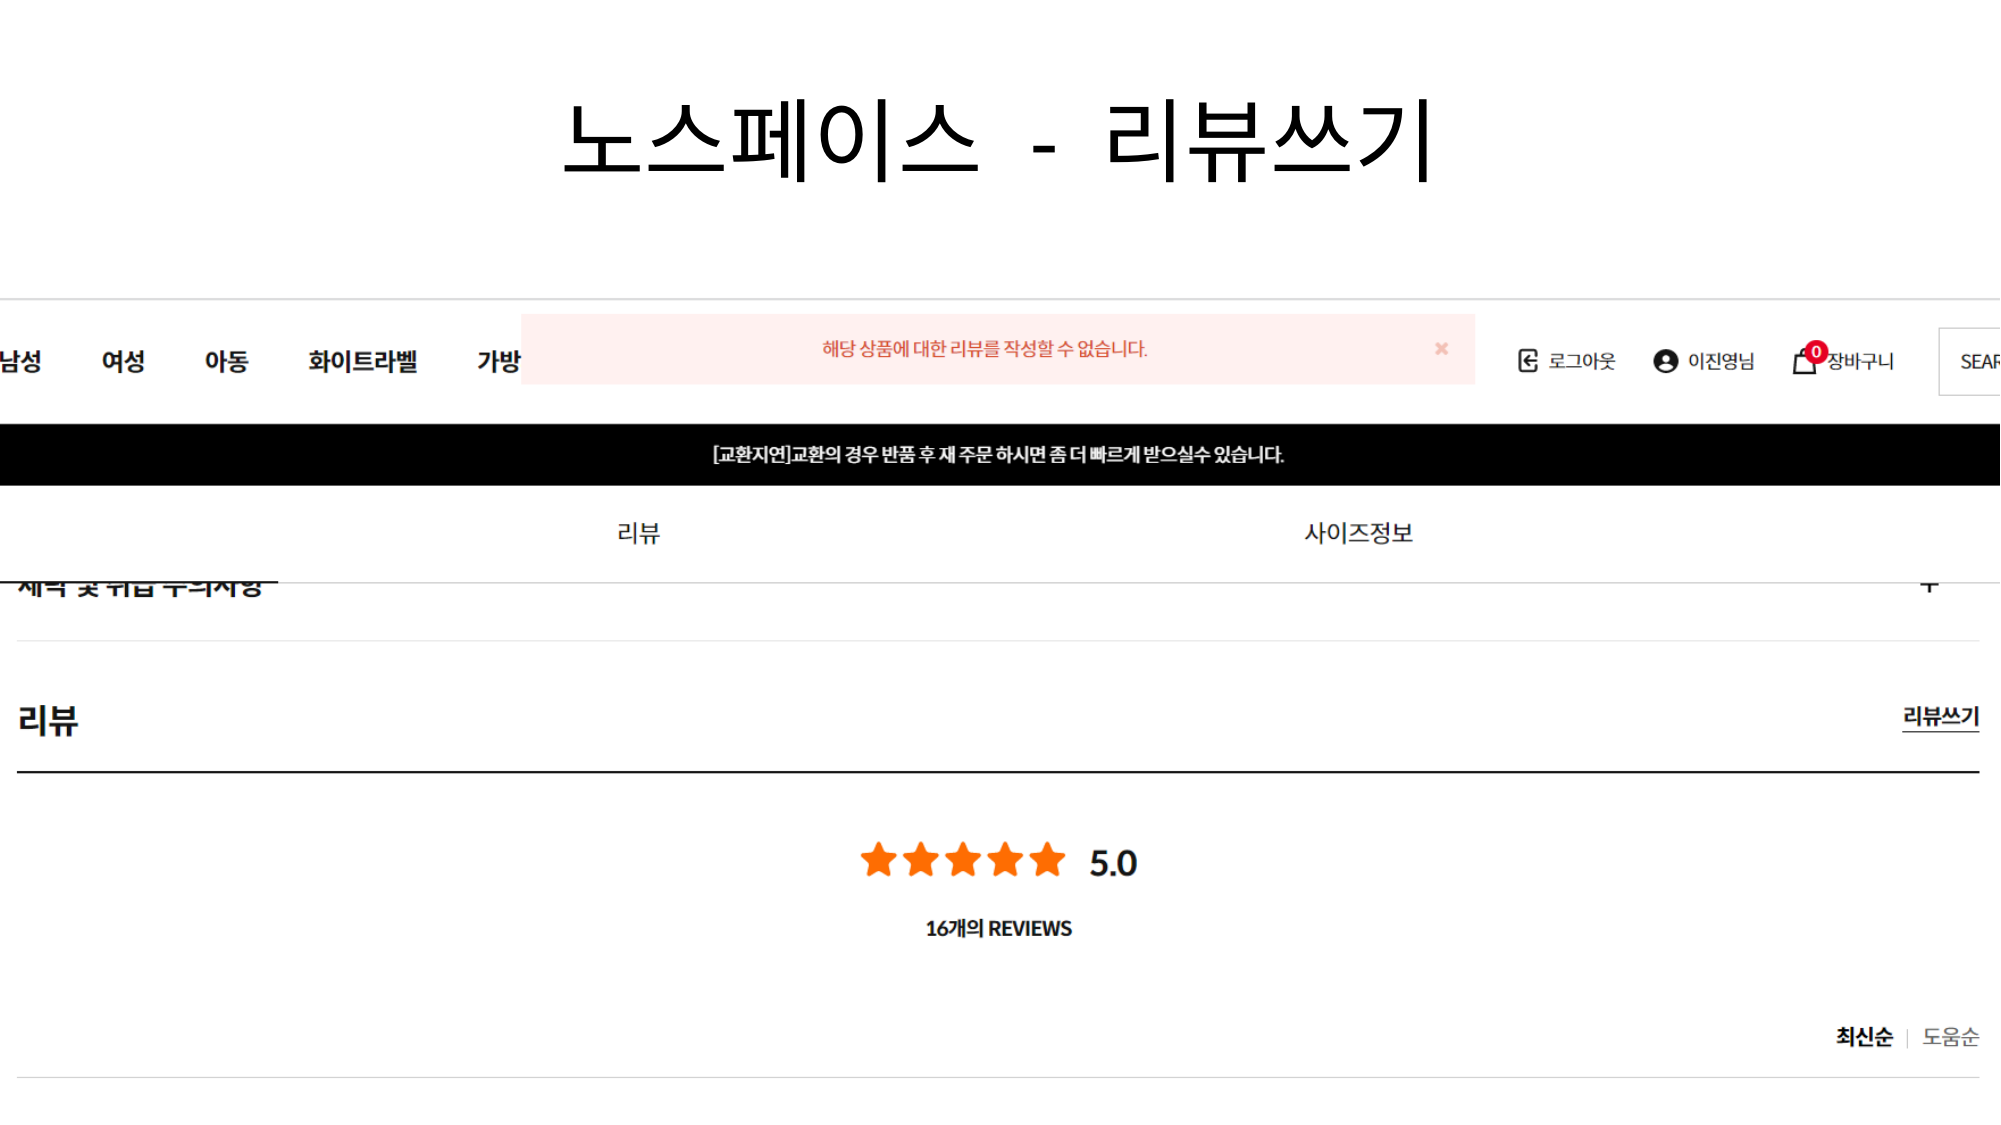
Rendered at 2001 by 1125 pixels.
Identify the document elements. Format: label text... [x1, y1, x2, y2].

picture [0, 289, 2000, 1095]
title 노스페이스 - 리뷰쓰기 [99, 45, 1900, 233]
